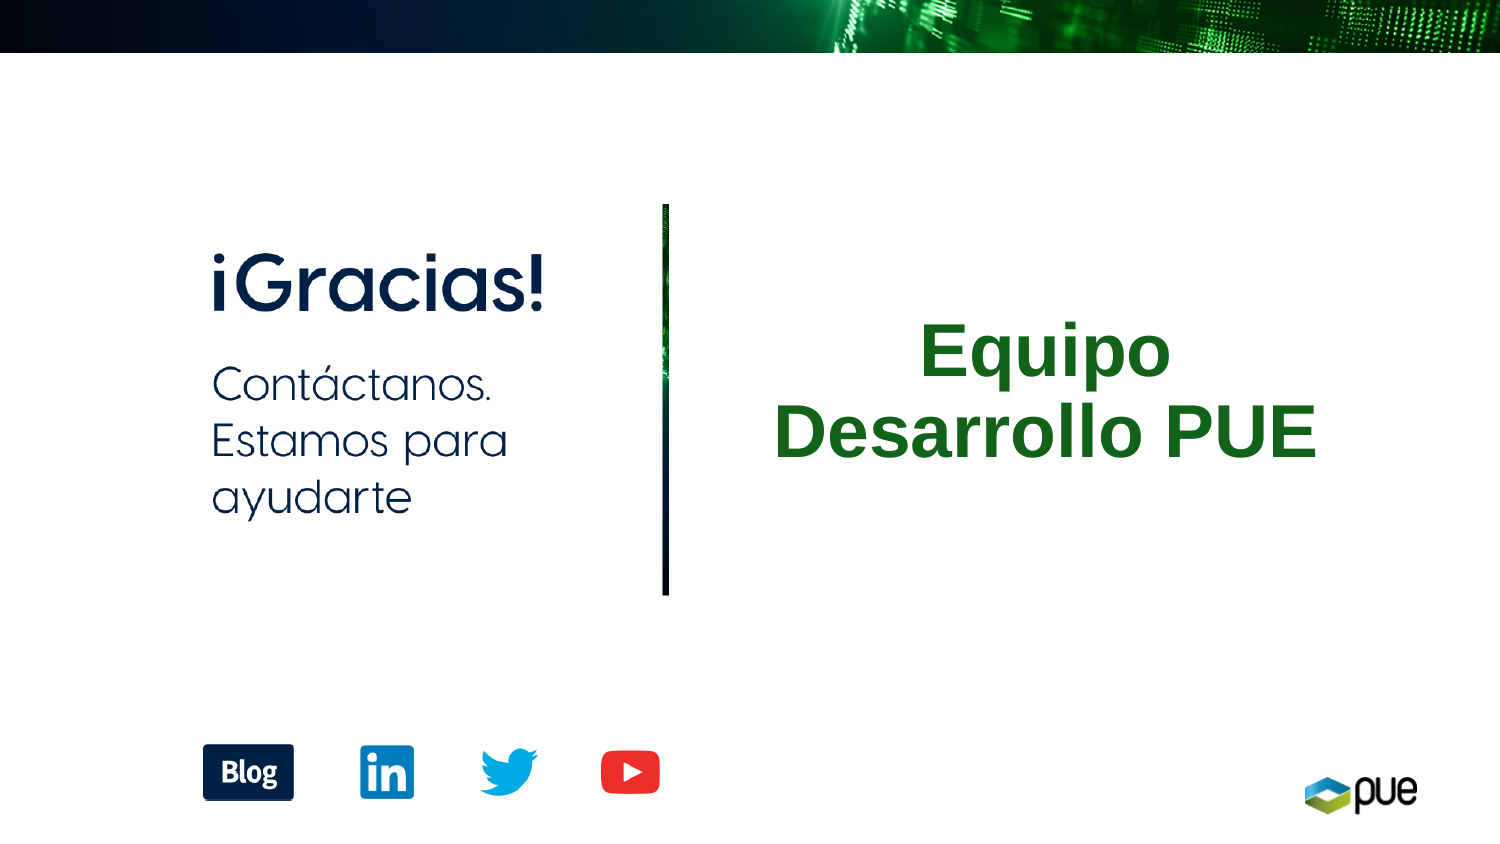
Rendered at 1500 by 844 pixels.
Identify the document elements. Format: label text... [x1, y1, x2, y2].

picture [0, 0, 1500, 844]
text_box Equipo Desarrollo PUE [750, 304, 1343, 411]
